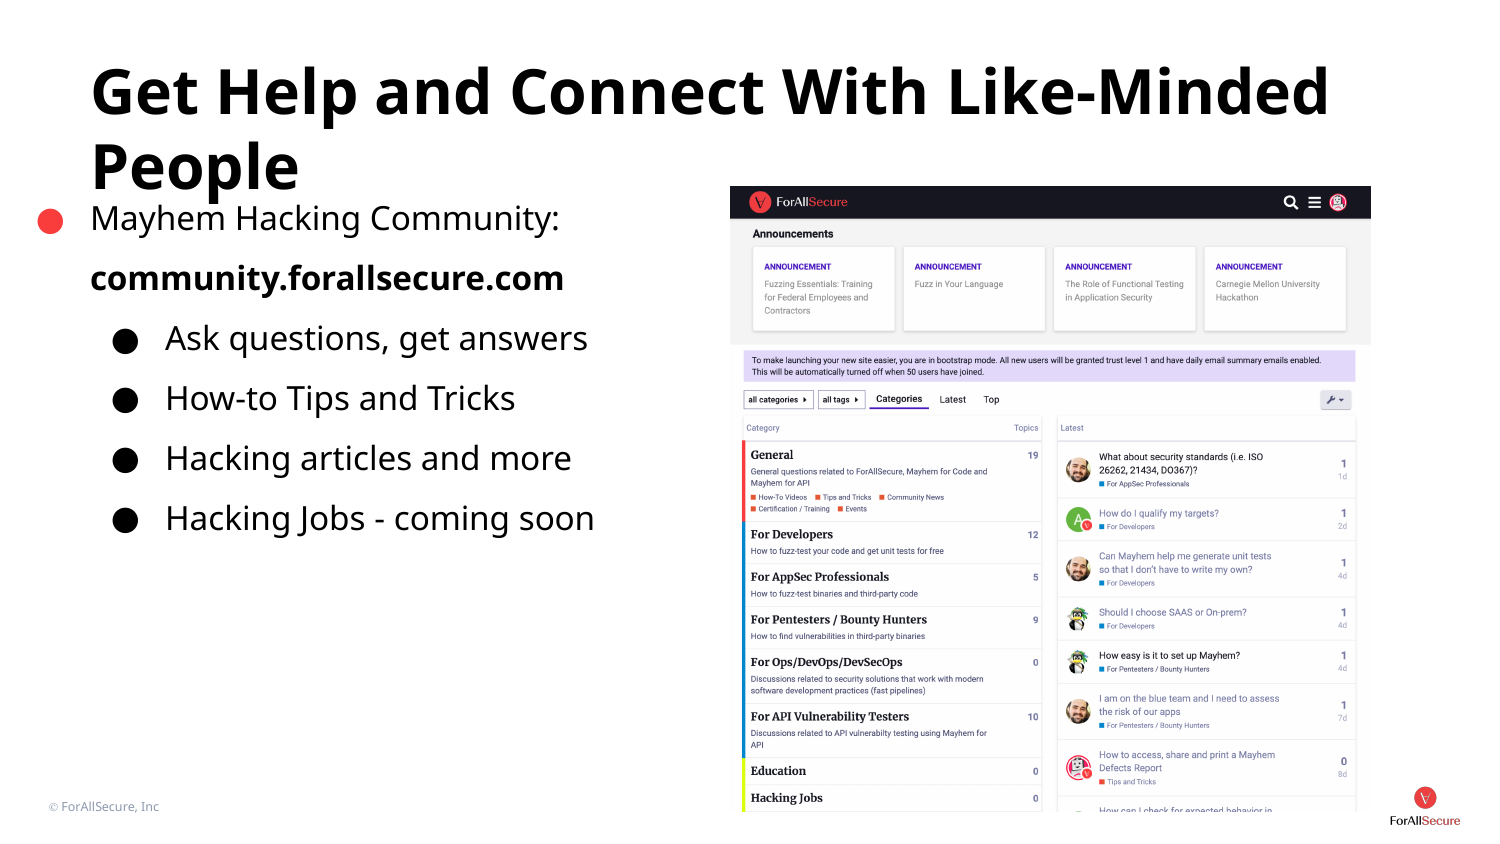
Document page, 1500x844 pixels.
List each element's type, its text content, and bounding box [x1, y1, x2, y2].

picture [729, 186, 1372, 812]
title Get Help and Connect With Like-Minded People [75, 37, 1453, 169]
picture [1387, 786, 1463, 826]
text_box Mayhem Hacking Community: community.forallsecure.com Ask questions, get answers How-to Tips and Tricks Hacking articles and more Hacking Jobs - coming soon [0, 162, 694, 714]
